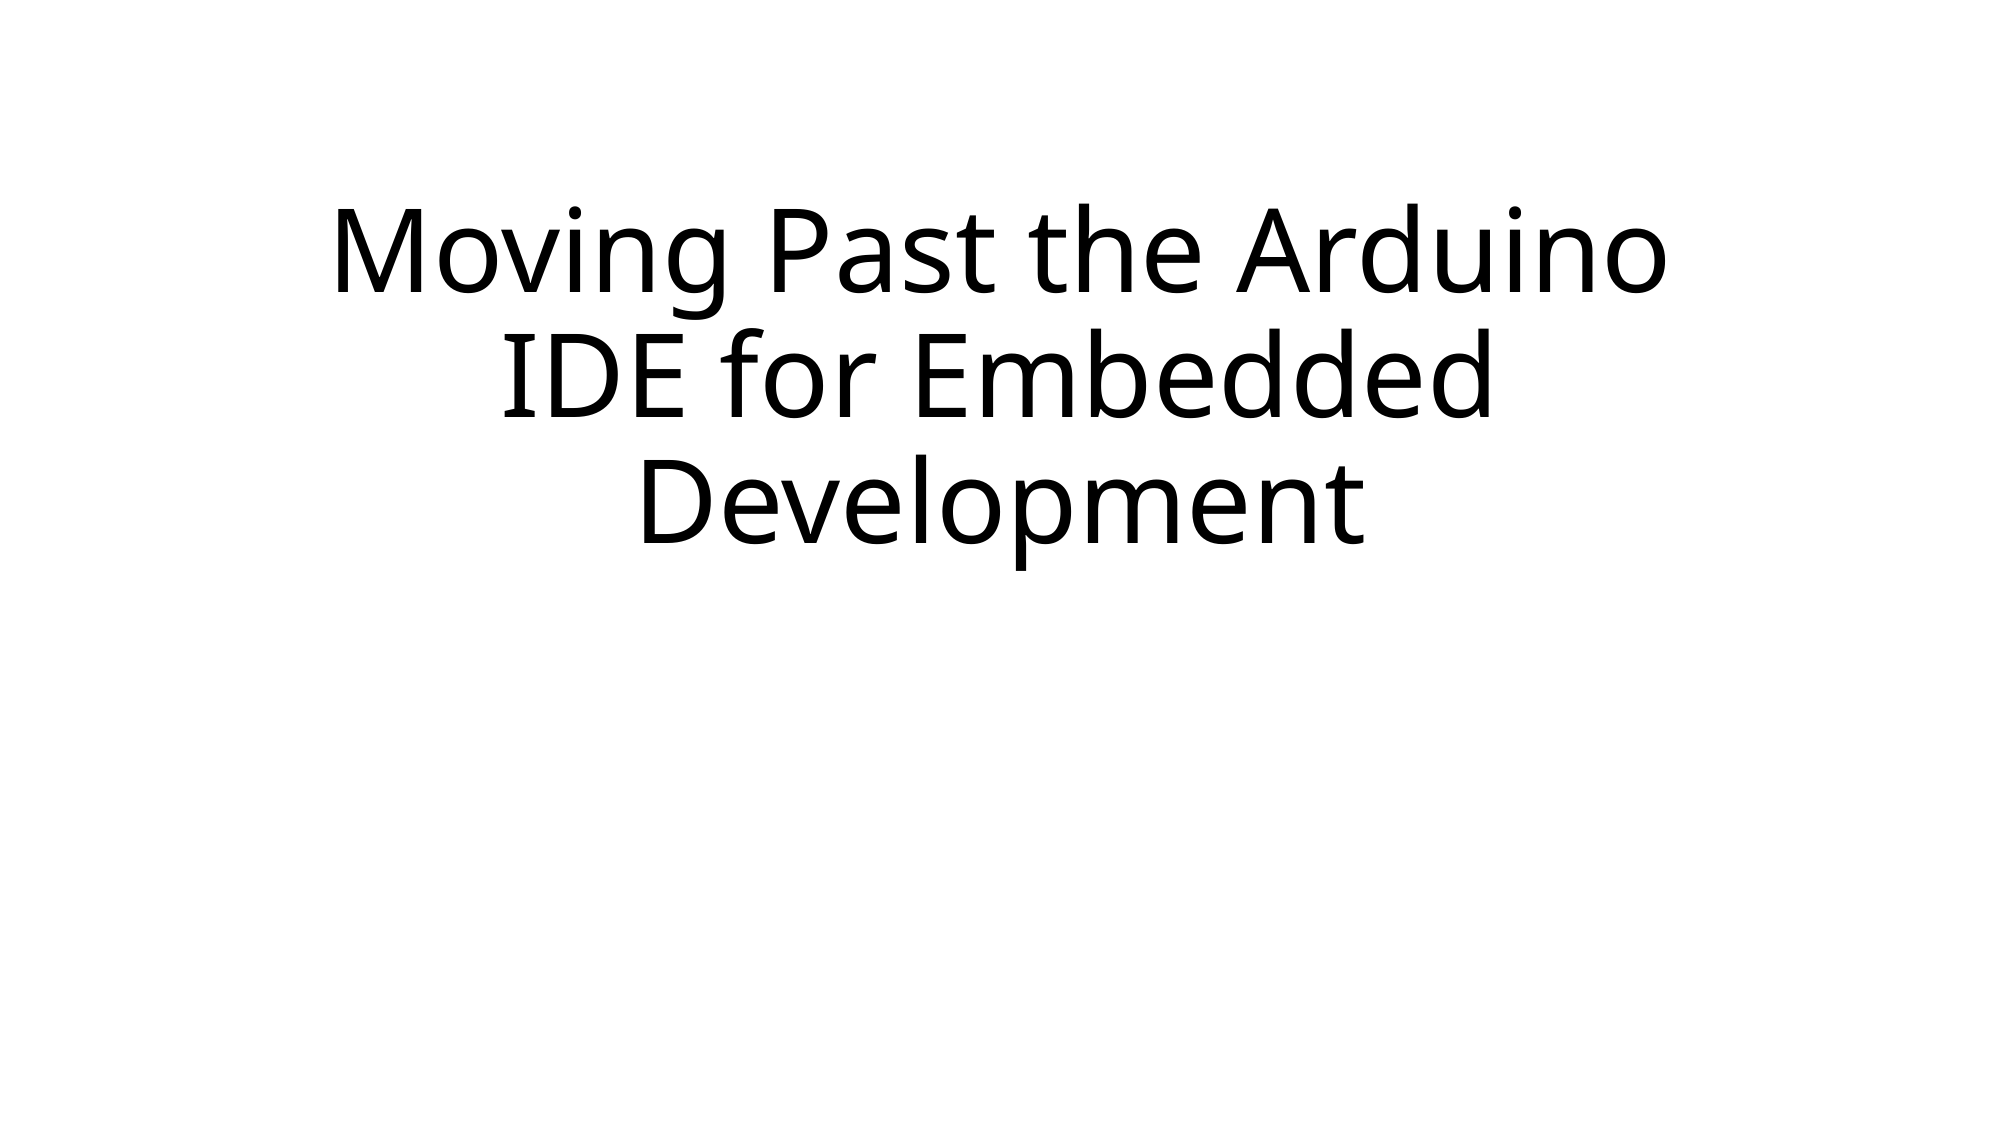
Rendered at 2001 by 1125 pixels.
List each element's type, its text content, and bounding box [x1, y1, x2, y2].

title Moving Past the Arduino IDE for Embedded Development [249, 184, 1750, 576]
